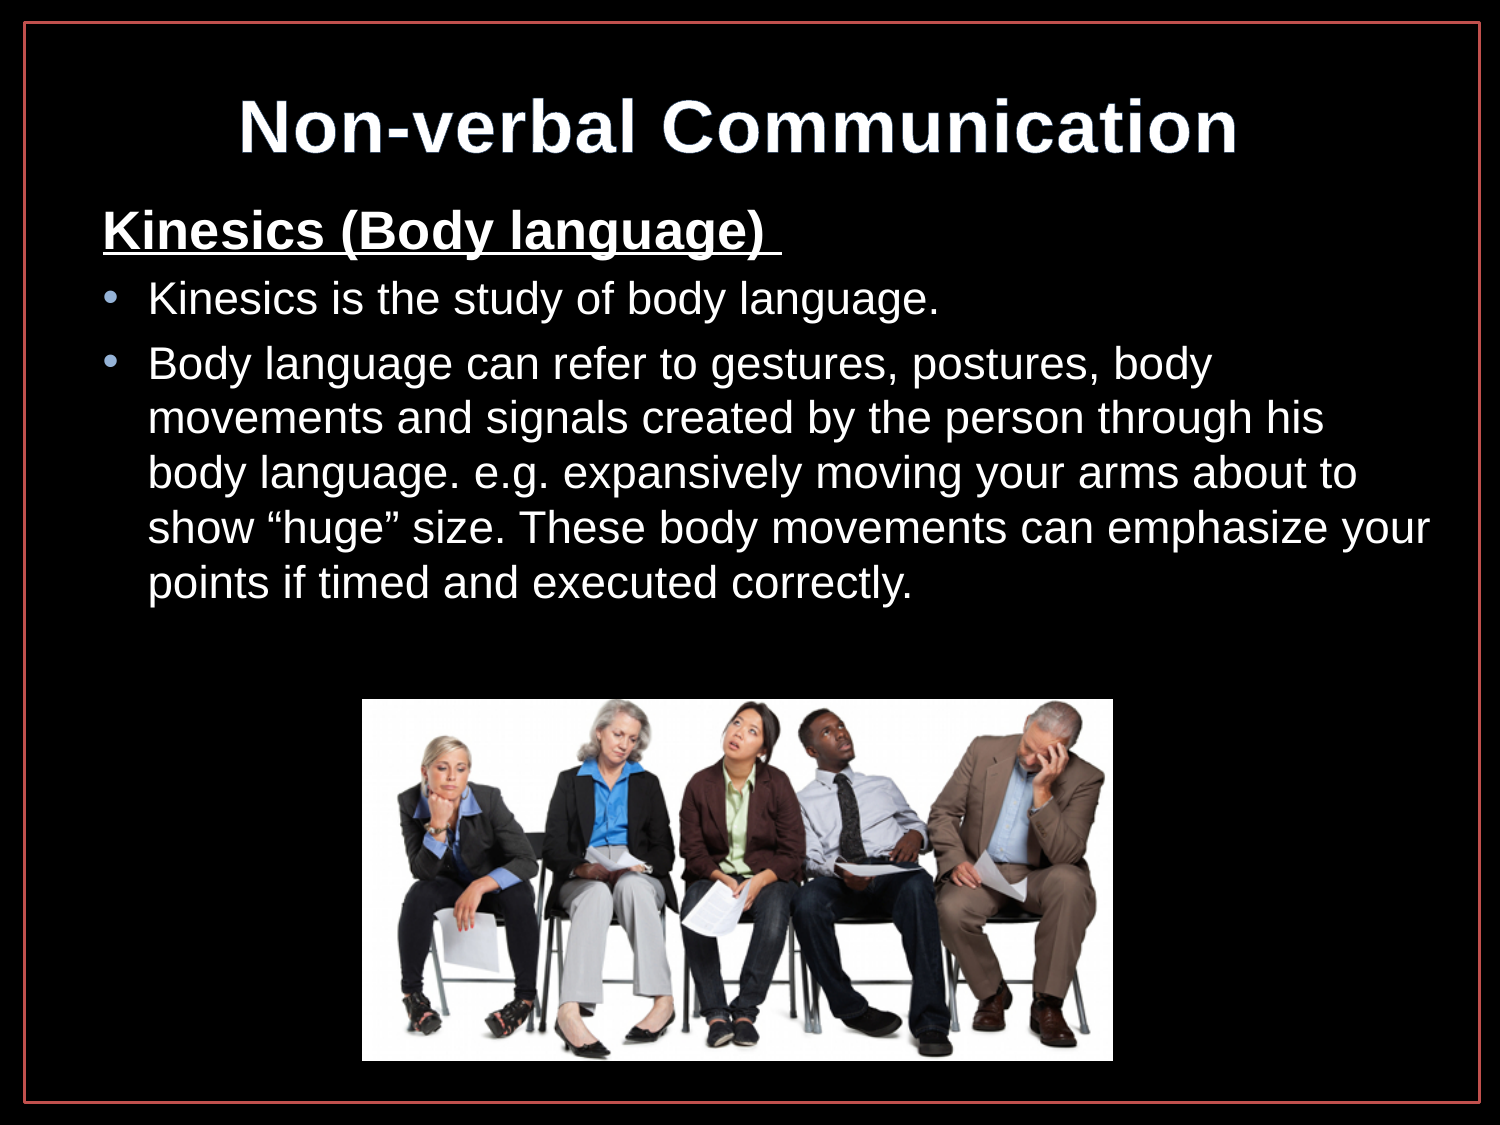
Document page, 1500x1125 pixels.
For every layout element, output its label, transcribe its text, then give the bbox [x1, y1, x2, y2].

list Kinesics (Body language) Kinesics is the study of body language. Body language can refer to gestures, postures, body movements and signals created by the person through his body language. e.g. expansively moving your arms about to show “huge” size. These body movements can emphasize your points if timed and executed correctly. [87, 187, 1450, 1038]
title Non-verbal Communication [137, 45, 1363, 175]
picture [362, 699, 1113, 1061]
